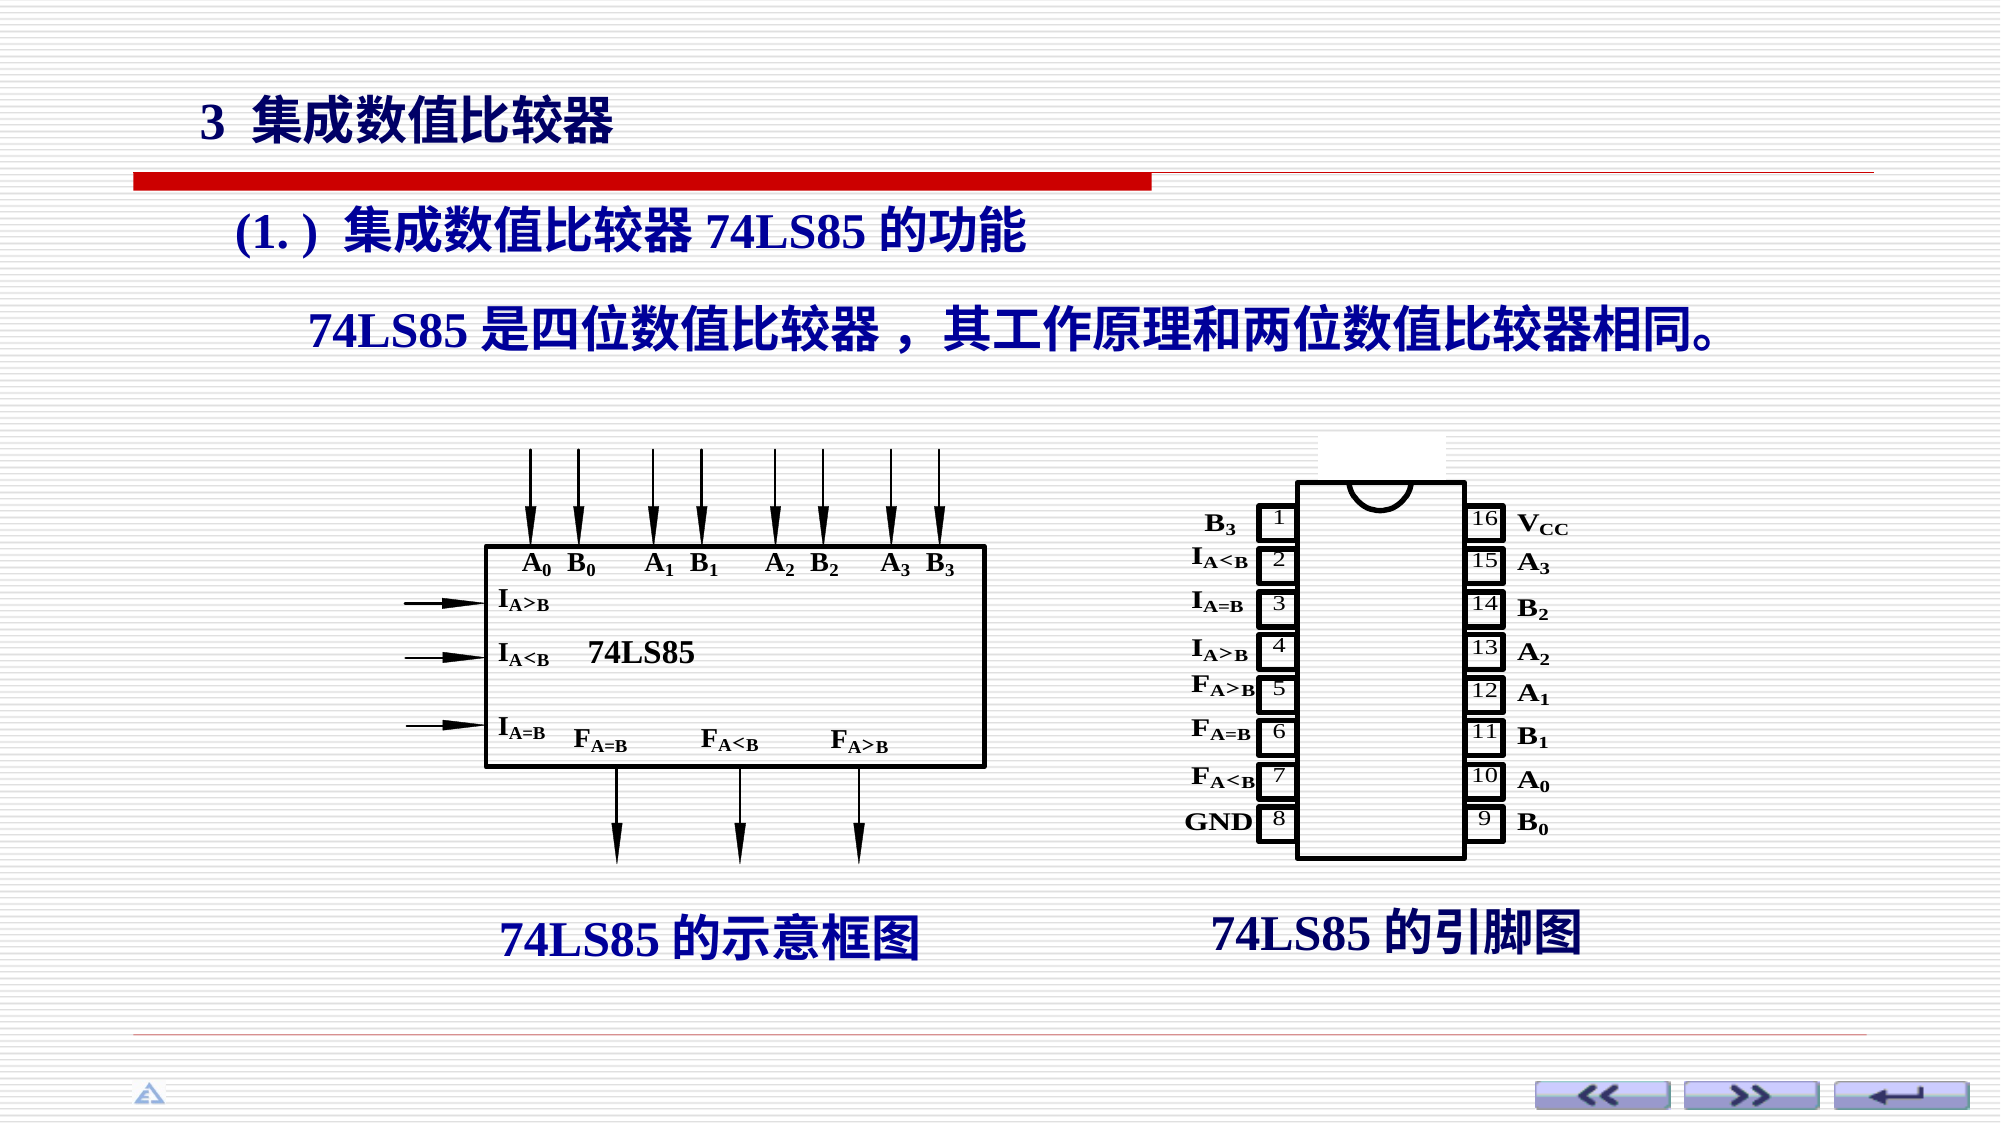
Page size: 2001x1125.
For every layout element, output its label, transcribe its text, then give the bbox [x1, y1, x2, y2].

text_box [1129, 396, 1606, 910]
text_box 74LS85是四位数值比较器 ，其工作原理和两位数值比较器相同。 [220, 281, 1827, 366]
text_box 74LS85的示意框图 [484, 898, 937, 974]
text_box 3 集成数值比较器 [184, 69, 698, 168]
picture [0, 0, 2001, 1125]
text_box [378, 397, 1042, 874]
text_box 74LS85的引脚图 [1195, 918, 1599, 968]
text_box (1. ) 集成数值比较器74LS85的功能 [220, 191, 1082, 267]
